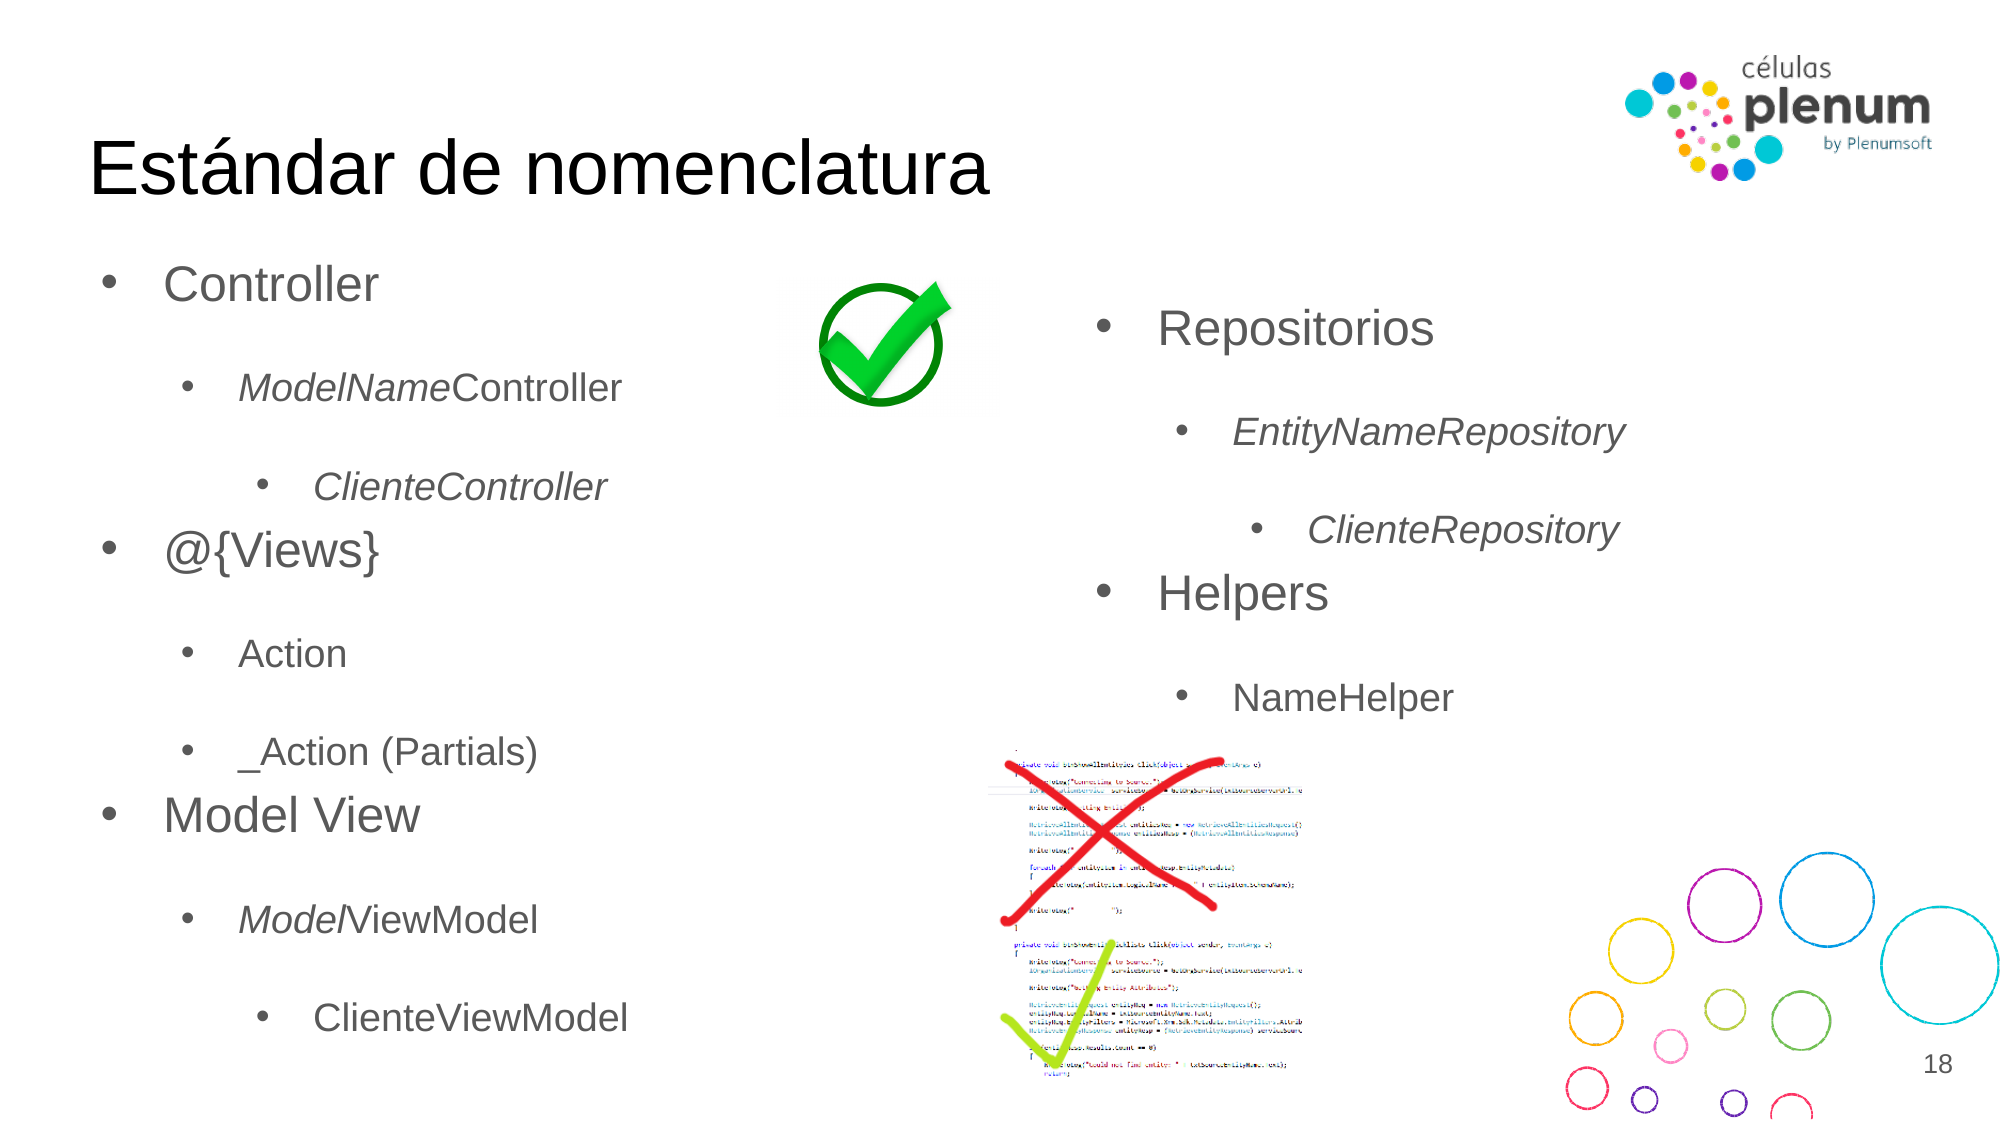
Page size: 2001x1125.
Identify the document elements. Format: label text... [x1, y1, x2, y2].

picture [1508, 847, 2000, 1125]
picture [1625, 54, 1933, 181]
title Estándar de nomenclatura [68, 97, 1932, 223]
text_box Repositorios EntityNameRepository ClienteRepository Helpers NameHelper [1062, 265, 1956, 958]
text_box Controller ModelNameController ClienteController @{Views} Action _Action (Partials) Model View ModelViewModel ClienteViewModel [68, 222, 962, 915]
picture [988, 750, 1303, 1079]
picture [775, 276, 1001, 418]
